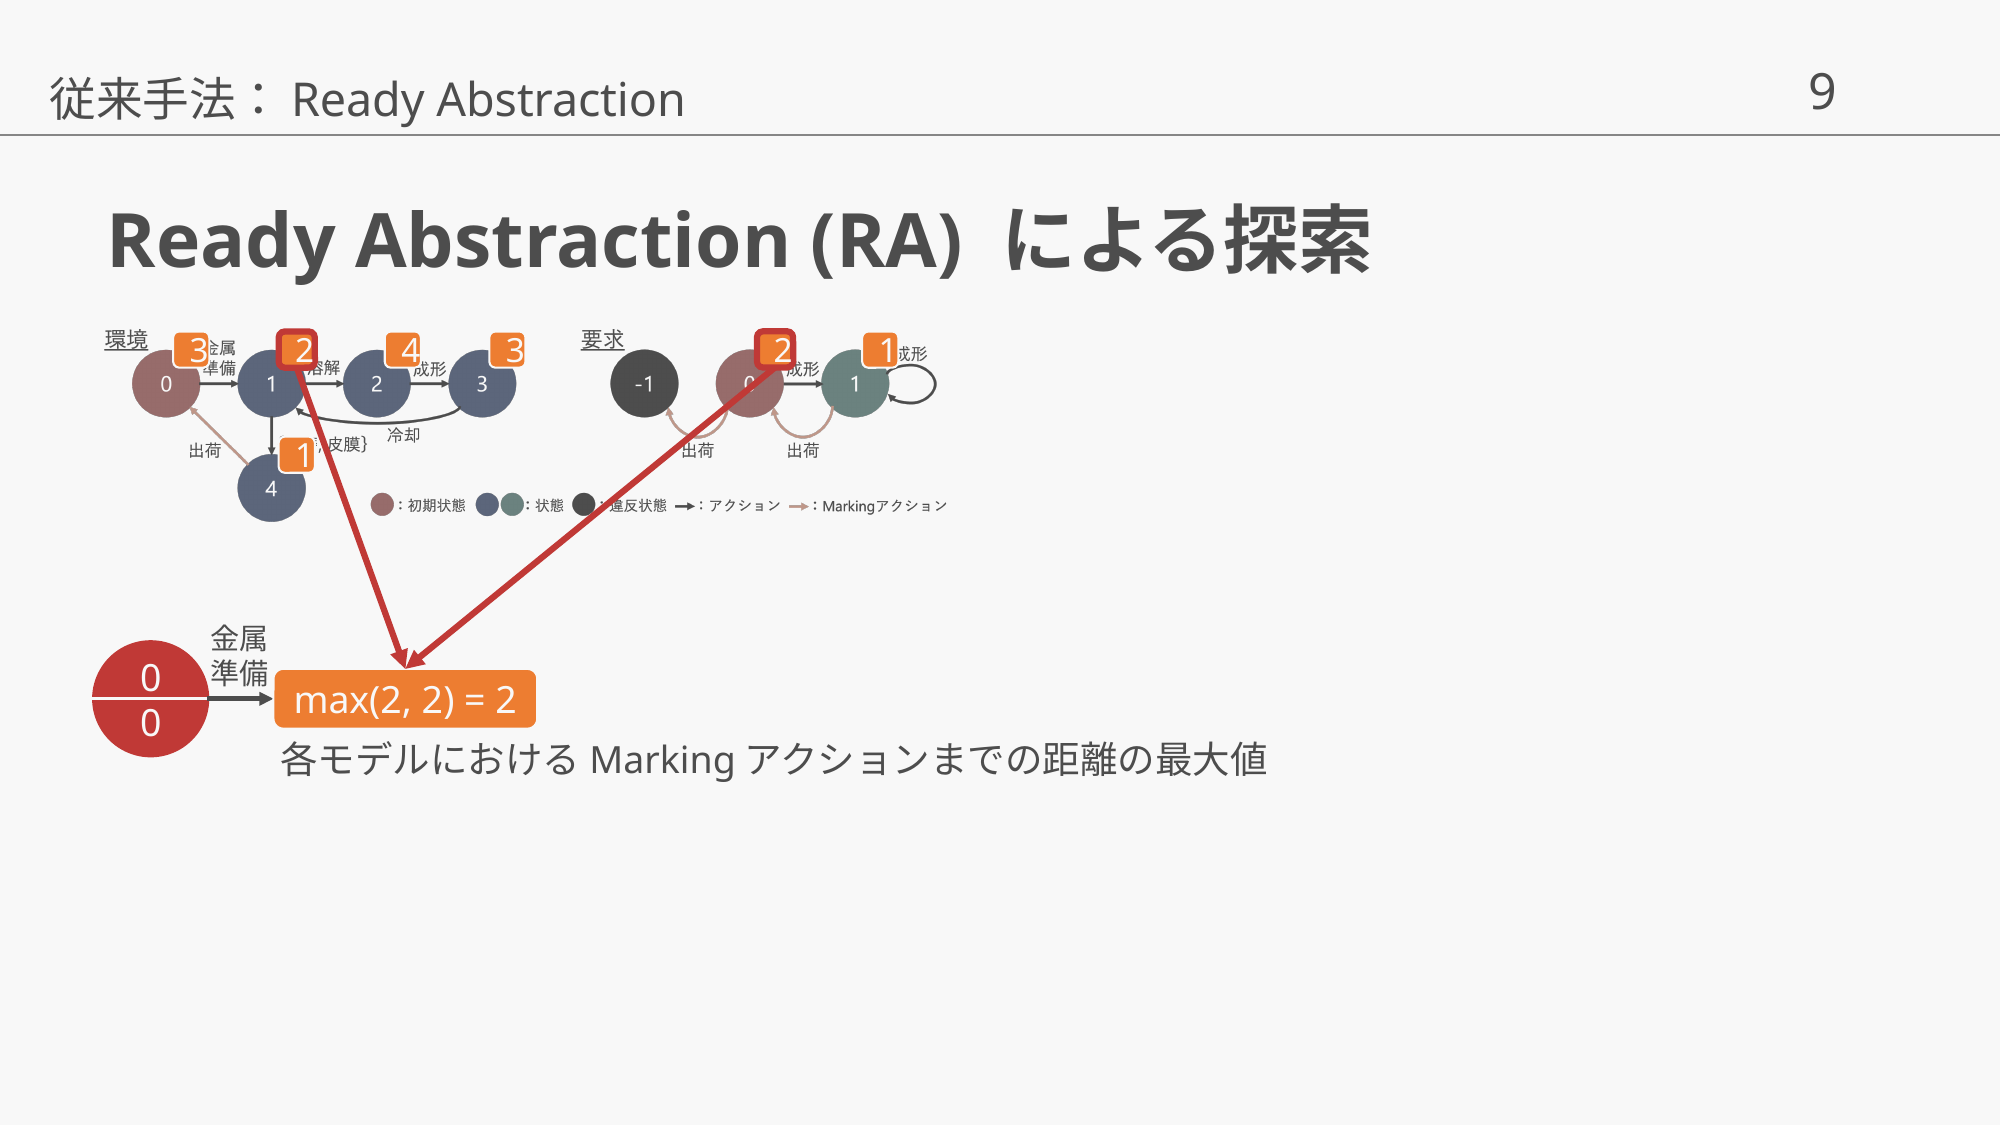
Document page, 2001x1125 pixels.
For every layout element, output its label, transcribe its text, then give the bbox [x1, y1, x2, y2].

text_box 各モデルにおけるMarkingアクションまでの距離の最大値 [265, 728, 1283, 788]
text_box max(2, 2) = 2 [272, 667, 539, 728]
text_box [91, 642, 210, 755]
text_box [405, 367, 775, 669]
text_box 金属 準備 [195, 612, 285, 698]
title Ready Abstraction (RA) による探索 [91, 166, 1913, 321]
list 従来手法：Ready Abstraction [34, 57, 1914, 135]
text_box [296, 367, 405, 669]
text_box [91, 320, 963, 524]
